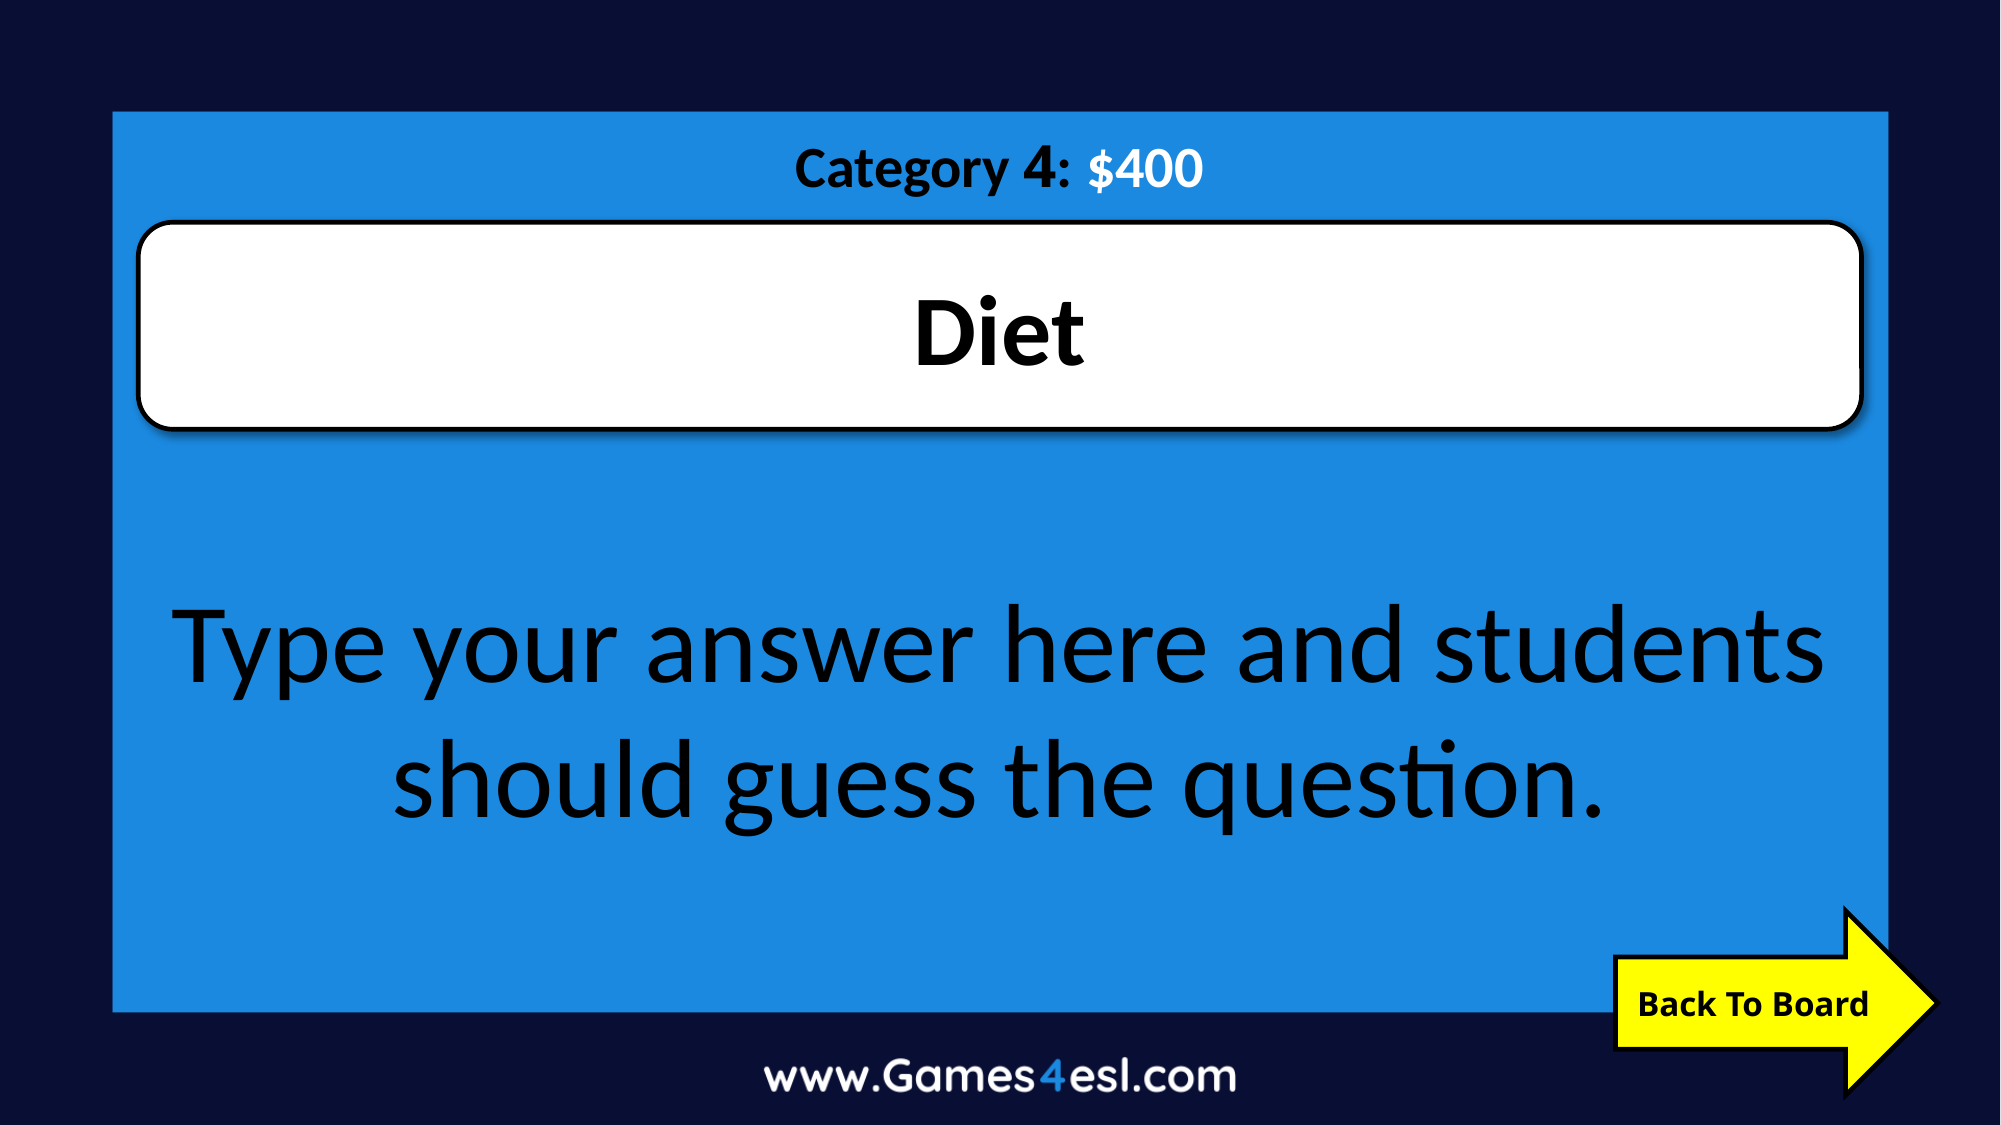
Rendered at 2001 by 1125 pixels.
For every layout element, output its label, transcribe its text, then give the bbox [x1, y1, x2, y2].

text_box Back To Board [1614, 908, 1940, 1098]
text_box Category 4: $400 [111, 121, 1889, 207]
picture [0, 0, 2001, 1125]
text_box Diet [137, 221, 1863, 431]
text_box Type your answer here and students should guess the question. [138, 562, 1862, 848]
